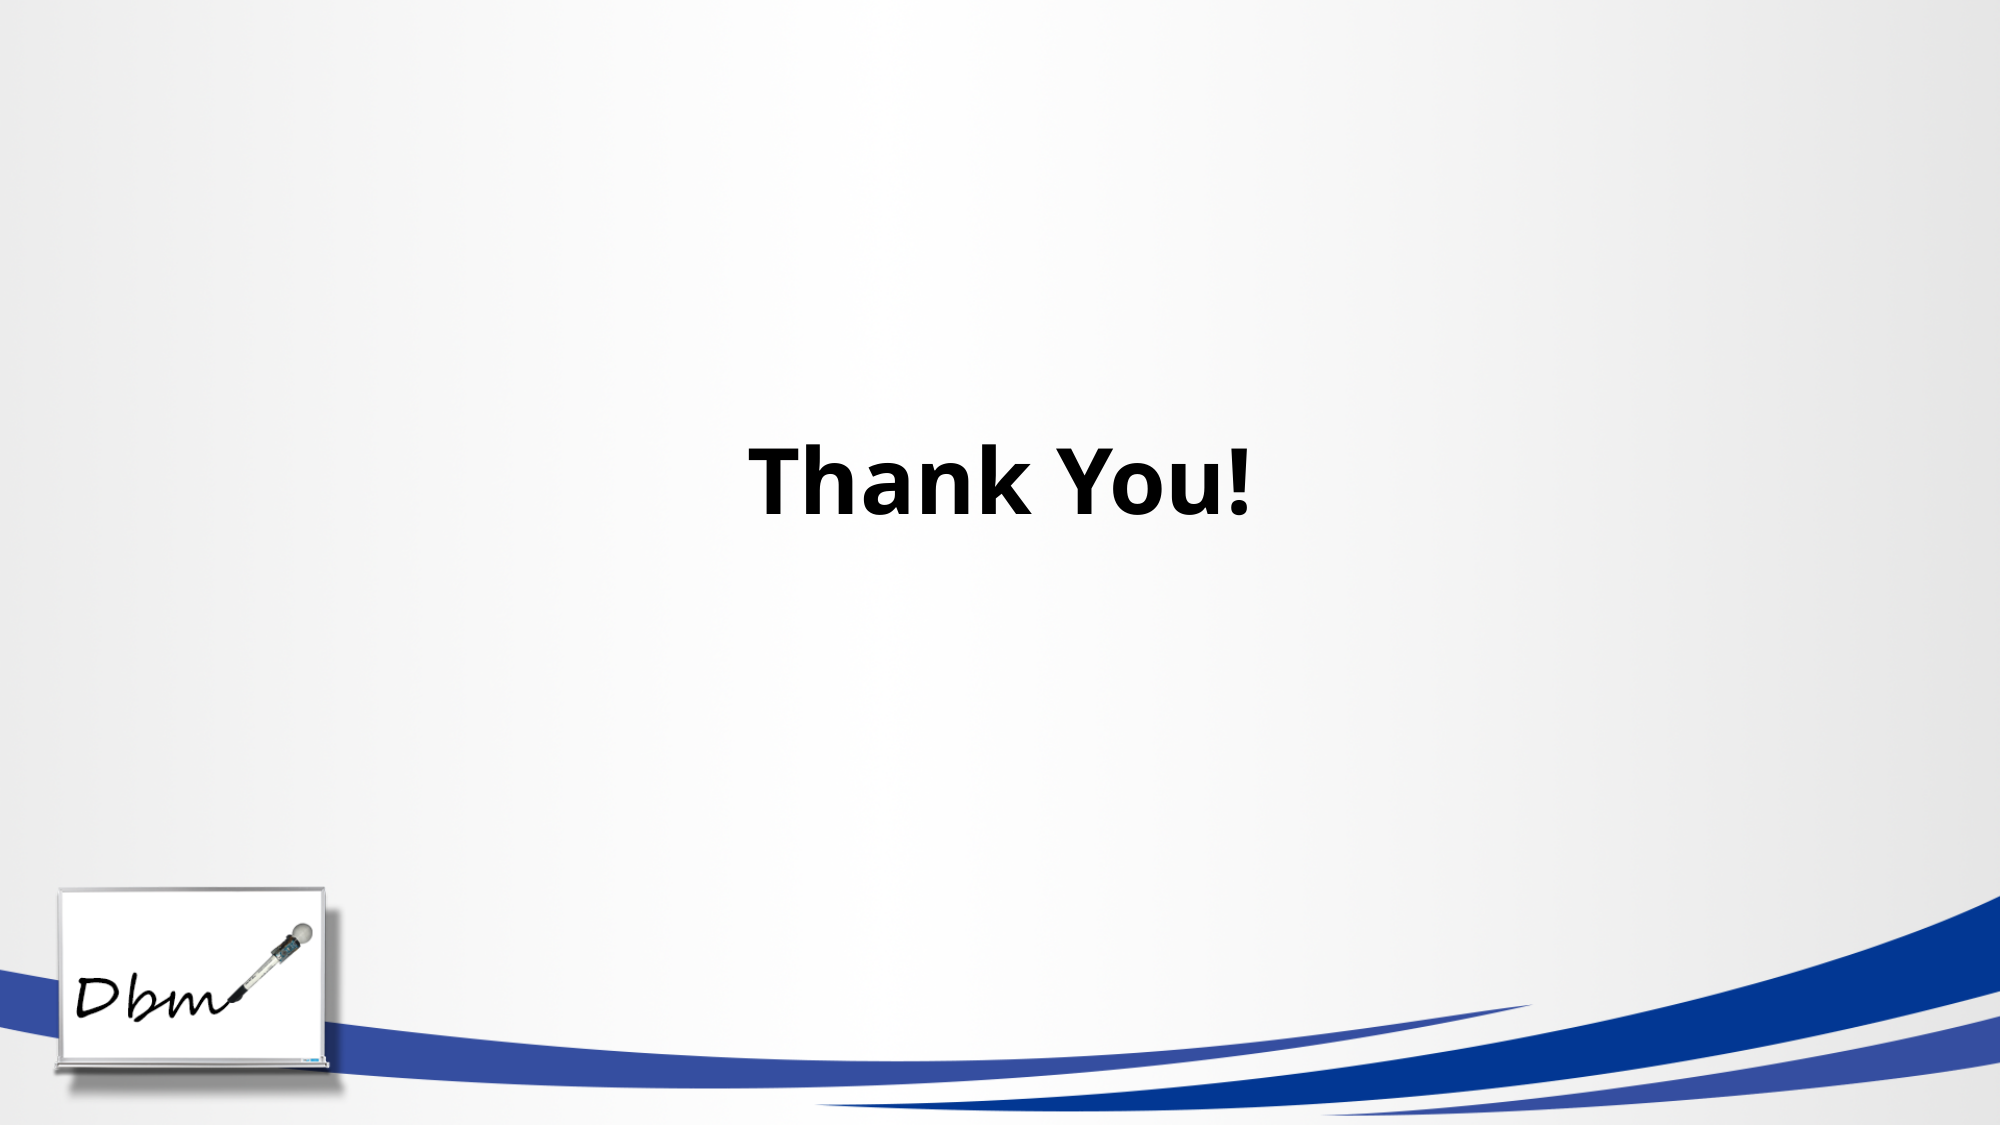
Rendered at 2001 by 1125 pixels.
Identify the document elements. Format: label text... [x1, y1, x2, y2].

title Thank You! [137, 375, 1863, 594]
picture [0, 0, 2000, 1125]
